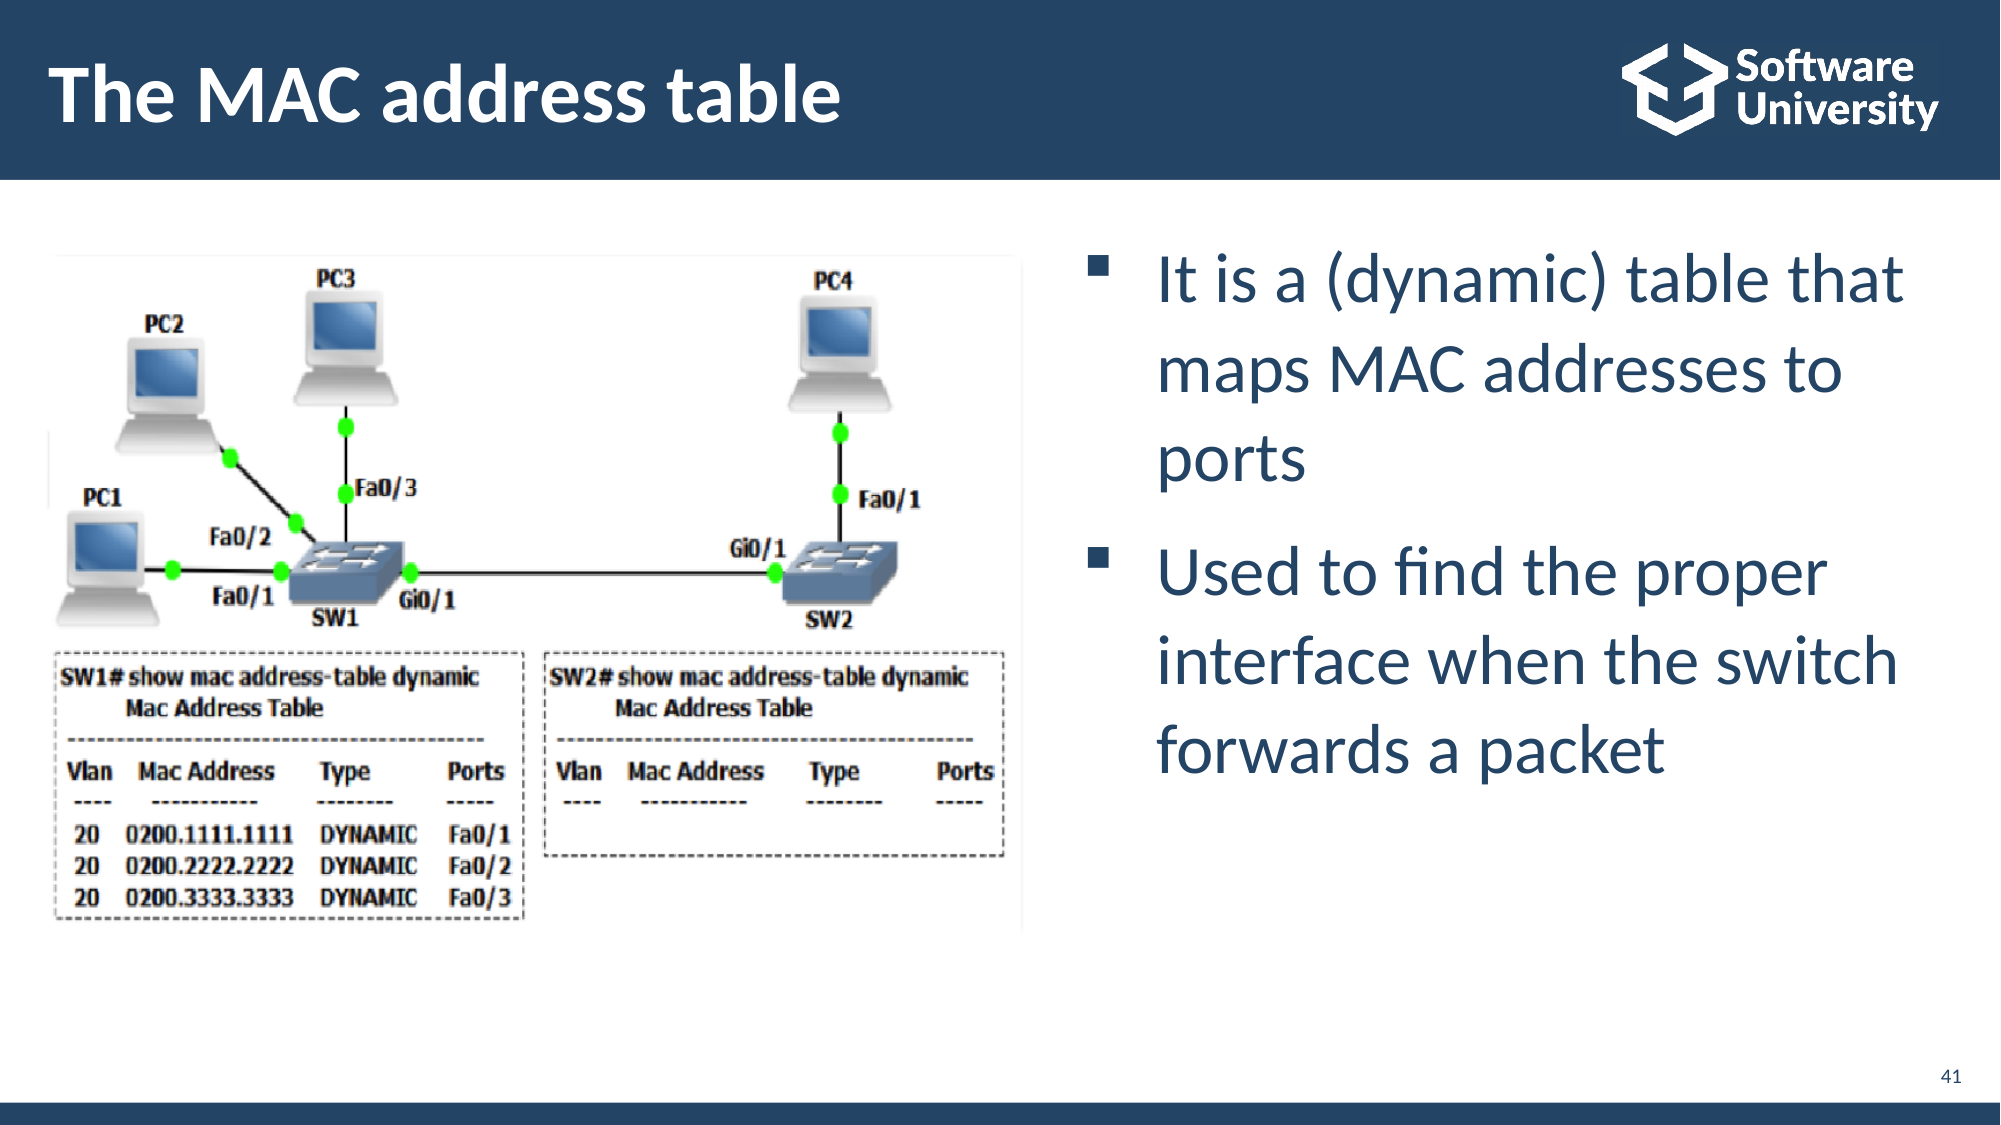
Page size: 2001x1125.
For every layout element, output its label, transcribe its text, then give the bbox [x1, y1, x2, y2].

picture [46, 254, 1024, 941]
list It is a (dynamic) table that maps MAC addresses to ports Used to find the proper interface when the switch forwards a packet [1064, 222, 1968, 1047]
title The MAC address table [31, 16, 1591, 162]
slide_number 41 [1897, 1049, 1968, 1101]
picture [1622, 43, 1939, 136]
